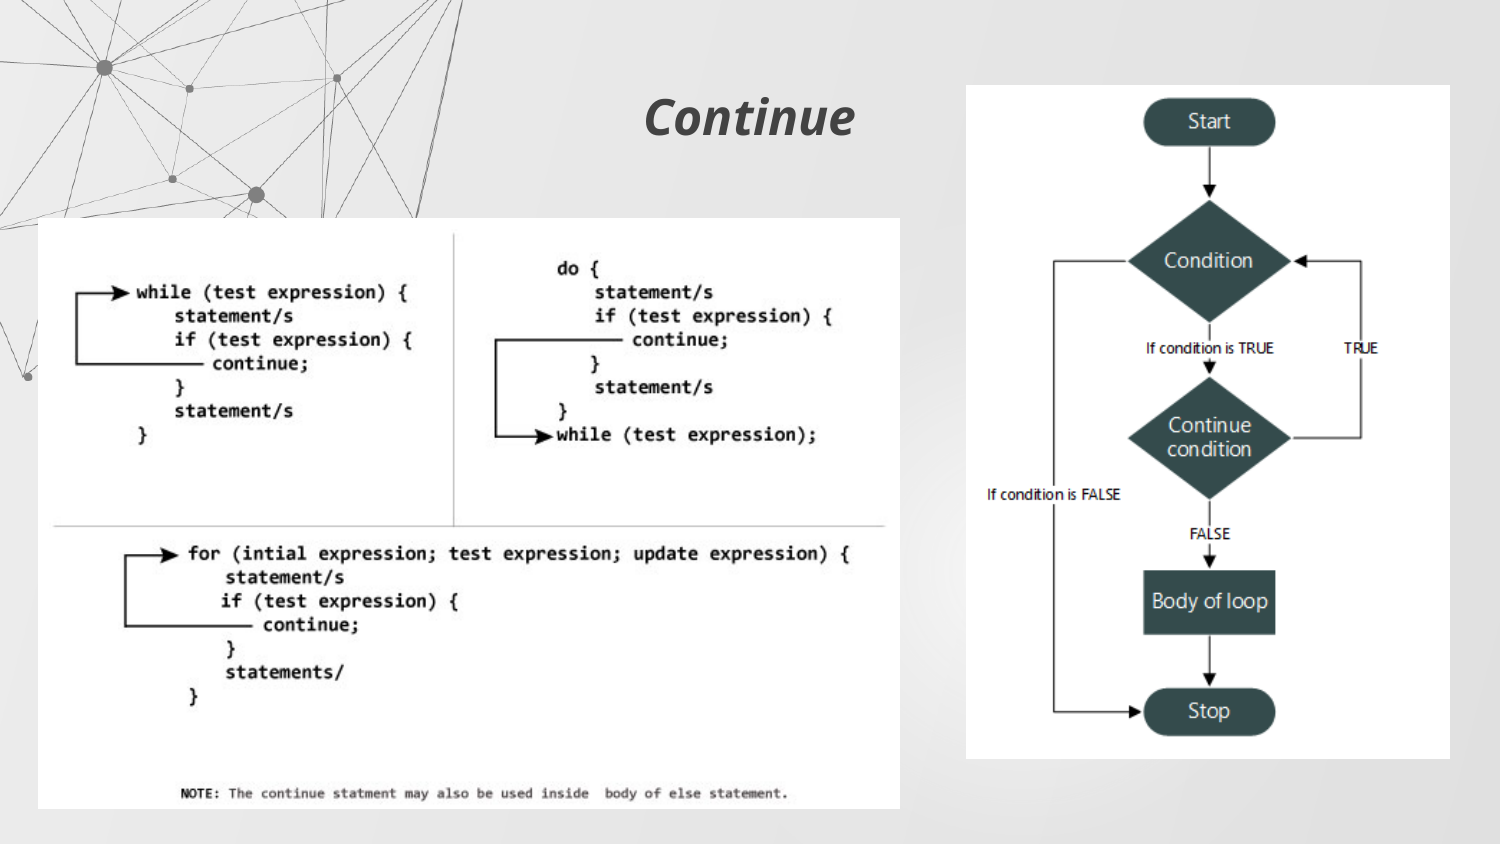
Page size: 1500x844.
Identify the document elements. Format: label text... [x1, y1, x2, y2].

title Continue [322, 70, 1178, 165]
picture [0, 0, 1500, 844]
